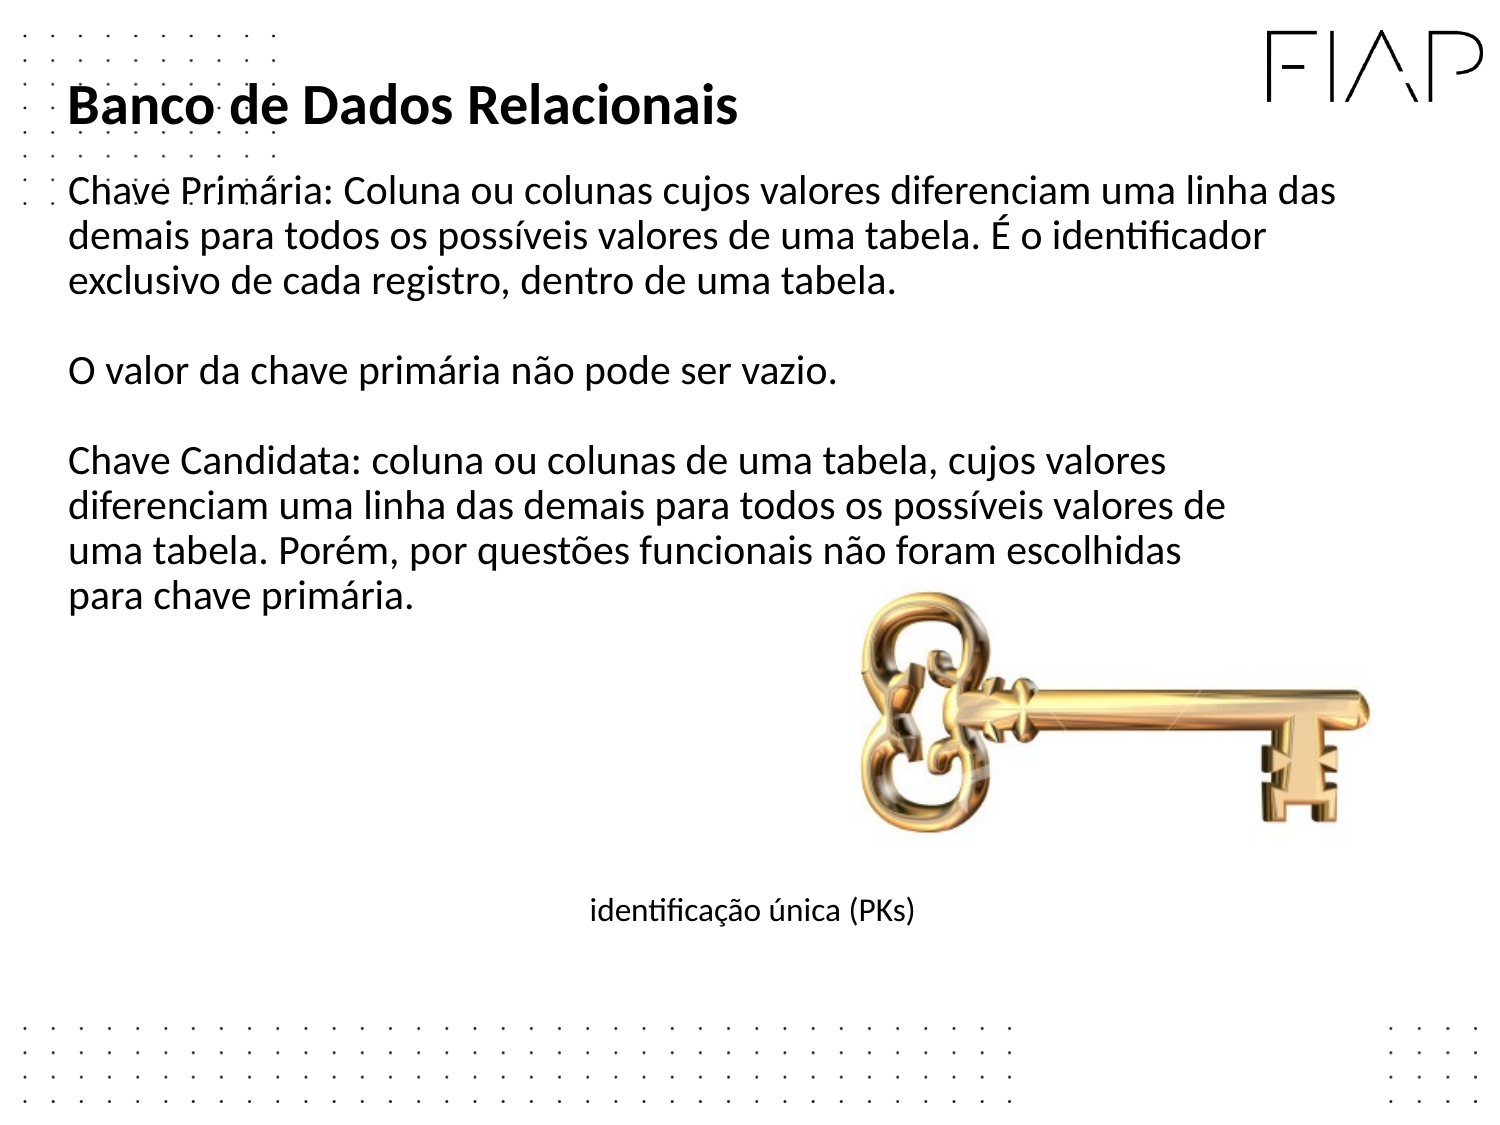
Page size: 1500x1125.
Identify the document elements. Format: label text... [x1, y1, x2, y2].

picture [1384, 1025, 1477, 1103]
text_box Chave Primária: Coluna ou colunas cujos valores diferenciam uma linha das demais para todos os possíveis valores de uma tabela. É o identificador exclusivo de cada registro, dentro de uma tabela. O valor da chave primária não pode ser vazio. Chave Candidata: coluna ou colunas de uma tabela, cujos valores diferenciam uma linha das demais para todos os possíveis valores de uma tabela. Porém, por questões funcionais não foram escolhidas para chave primária. [53, 160, 1391, 930]
picture [23, 1025, 1011, 1103]
text_box identificação única (PKs) [42, 860, 1401, 999]
picture [1267, 30, 1483, 102]
text_box Banco de Dados Relacionais [53, 67, 1329, 160]
picture [824, 566, 1406, 861]
picture [23, 34, 275, 205]
